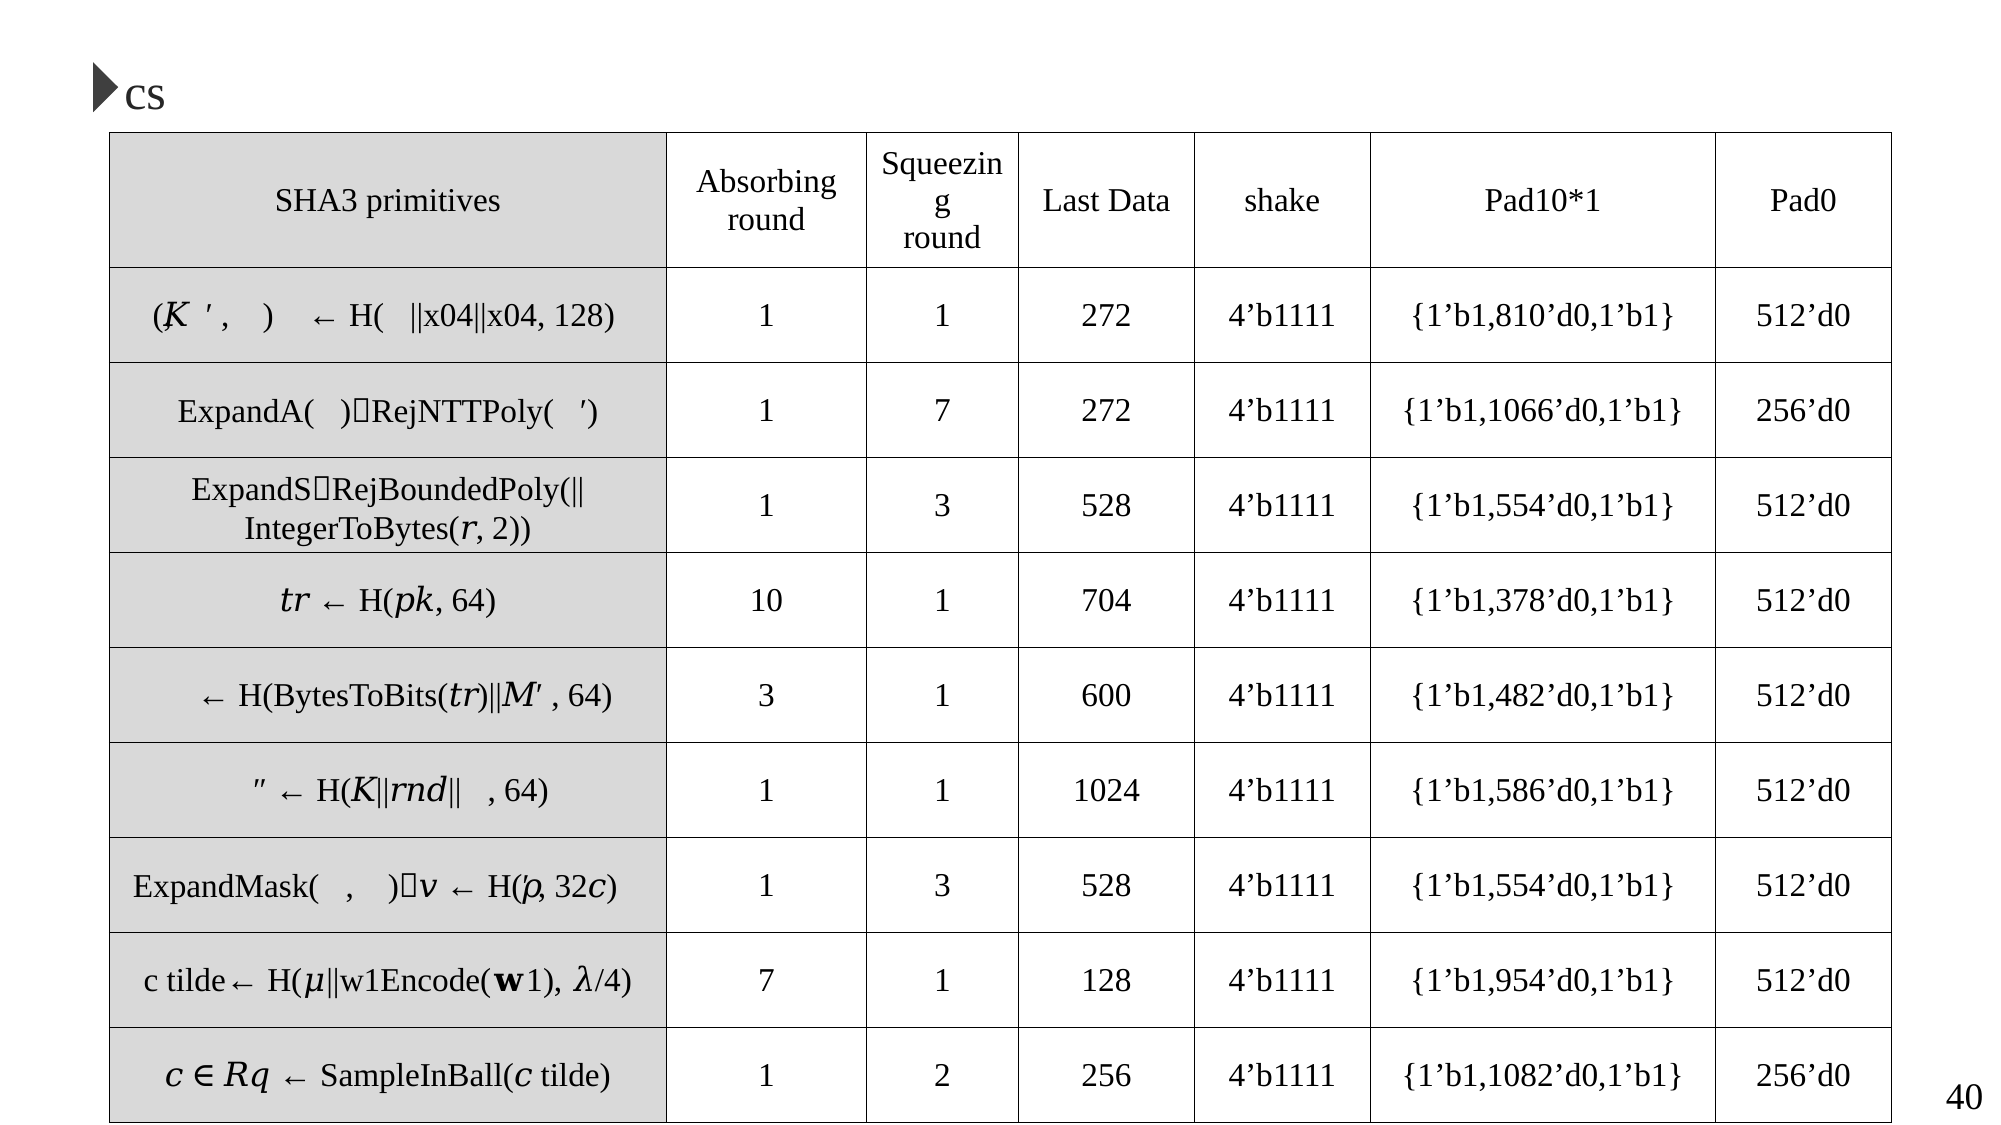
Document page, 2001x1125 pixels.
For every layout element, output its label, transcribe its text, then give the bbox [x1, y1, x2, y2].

table_cell 10 [667, 553, 866, 647]
table_header SHA3 primitives [110, 133, 666, 267]
table_cell 1 [867, 743, 1018, 837]
table_cell 7 [867, 363, 1018, 457]
table_cell 3 [867, 838, 1018, 932]
table_cell 528 [1019, 838, 1194, 932]
table_cell 512’d0 [1716, 648, 1891, 742]
table_cell {1’b1,378’d0,1’b1} [1371, 553, 1715, 647]
table_cell {1’b1,586’d0,1’b1} [1371, 743, 1715, 837]
table_cell 𝑐 ∈ 𝑅𝑞 ← SampleInBall(𝑐 tilde) [110, 1028, 666, 1122]
table_cell 1 [667, 743, 866, 837]
table_cell {1’b1,482’d0,1’b1} [1371, 648, 1715, 742]
table_cell 512’d0 [1716, 743, 1891, 837]
text_box Function Output Size Security Strengths in Bits Collision Preimage 2nd Preimage SHA-1 160 < 80 160 160–L(M) SHA-224 224 112 224 min(224, 256–L(M)) SHA-512/224 224 112 224 224 SHA-256 256 128 256 256–L(M) SHA-512/256 256 128 256 256 SHA-384 384 192 384 384 SHA-512 512 256 512 512–L(M) SHA3-224 224 112 224 224 SHA3-256 256 128 256 256 SHA3-384 384 192 384 384 SHA3-512 512 256 512 512 SHAKE128 d min(d/2, 128) ≥ min(d, 128) min(d, 128) SHAKE256 d min(d/2, 256) ≥ min(d, 256) min(d, 256) [0, 0, 2000, 1125]
table_cell 4’b1111 [1195, 838, 1370, 932]
table_cell 4’b1111 [1195, 458, 1370, 552]
table_cell 1 [867, 933, 1018, 1027]
table_cell 128 [1019, 933, 1194, 1027]
table_cell 1 [867, 553, 1018, 647]
table_header Absorbing round [667, 133, 866, 267]
table_header Pad10*1 [1371, 133, 1715, 267]
table_cell 1 [667, 1028, 866, 1122]
table_cell 512’d0 [1716, 933, 1891, 1027]
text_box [93, 52, 182, 129]
table_cell 272 [1019, 268, 1194, 362]
table_cell 4’b1111 [1195, 268, 1370, 362]
table_cell 1 [667, 458, 866, 552]
table_header Last Data [1019, 133, 1194, 267]
table_cell 4’b1111 [1195, 553, 1370, 647]
table_cell 3 [867, 458, 1018, 552]
table_cell 2 [867, 1028, 1018, 1122]
table_cell 600 [1019, 648, 1194, 742]
table_header Pad0 [1716, 133, 1891, 267]
table_cell c tilde← H(𝜇||w1Encode(𝐰1), 𝜆/4) [110, 933, 666, 1027]
table_cell 704 [1019, 553, 1194, 647]
table_cell 256 [1019, 1028, 1194, 1122]
table_cell 4’b1111 [1195, 743, 1370, 837]
table_cell 1 [667, 268, 866, 362]
table_cell {1’b1,554’d0,1’b1} [1371, 458, 1715, 552]
table_cell 512’d0 [1716, 268, 1891, 362]
table_cell 4’b1111 [1195, 363, 1370, 457]
table_cell (𝜌, 𝜌′ , 𝐾) ← H(𝜉||x04||x04, 128) [110, 268, 666, 362]
table_cell ExpandMask(𝜌, 𝜇)𝑣 ← H(𝜌′ , 32𝑐) [110, 838, 666, 932]
table_cell ExpandA(𝜌)RejNTTPoly(𝜌′) [110, 363, 666, 457]
table_cell 256’d0 [1716, 1028, 1891, 1122]
table_cell 4’b1111 [1195, 1028, 1370, 1122]
table_cell 1 [867, 268, 1018, 362]
table_cell 𝑡𝑟 ← H(𝑝𝑘, 64) [110, 553, 666, 647]
table_cell 7 [667, 933, 866, 1027]
table_cell 256’d0 [1716, 363, 1891, 457]
table_cell 1 [667, 363, 866, 457]
table_cell {1’b1,554’d0,1’b1} [1371, 838, 1715, 932]
table_cell 4’b1111 [1195, 933, 1370, 1027]
table_cell 512’d0 [1716, 838, 1891, 932]
table_header Squeezing round [867, 133, 1018, 267]
table_cell 512’d0 [1716, 458, 1891, 552]
table_cell 272 [1019, 363, 1194, 457]
table_cell 𝜇 ← H(BytesToBits(𝑡𝑟)||𝑀′ , 64) [110, 648, 666, 742]
table_cell {1’b1,954’d0,1’b1} [1371, 933, 1715, 1027]
table_cell 528 [1019, 458, 1194, 552]
table_cell ExpandSRejBoundedPoly(𝜌||IntegerToBytes(𝑟, 2)) [110, 458, 666, 552]
table_cell 3 [667, 648, 866, 742]
table_cell 𝜌″ ← H(𝐾||𝑟𝑛𝑑||𝜇, 64) [110, 743, 666, 837]
table_cell 1 [867, 648, 1018, 742]
table_cell {1’b1,1082’d0,1’b1} [1371, 1028, 1715, 1122]
text_box 40 [1929, 1064, 2000, 1125]
table_cell 1024 [1019, 743, 1194, 837]
table_header shake [1195, 133, 1370, 267]
table_cell 512’d0 [1716, 553, 1891, 647]
table_cell 4’b1111 [1195, 648, 1370, 742]
table_cell {1’b1,810’d0,1’b1} [1371, 268, 1715, 362]
table_cell 1 [667, 838, 866, 932]
table_cell {1’b1,1066’d0,1’b1} [1371, 363, 1715, 457]
